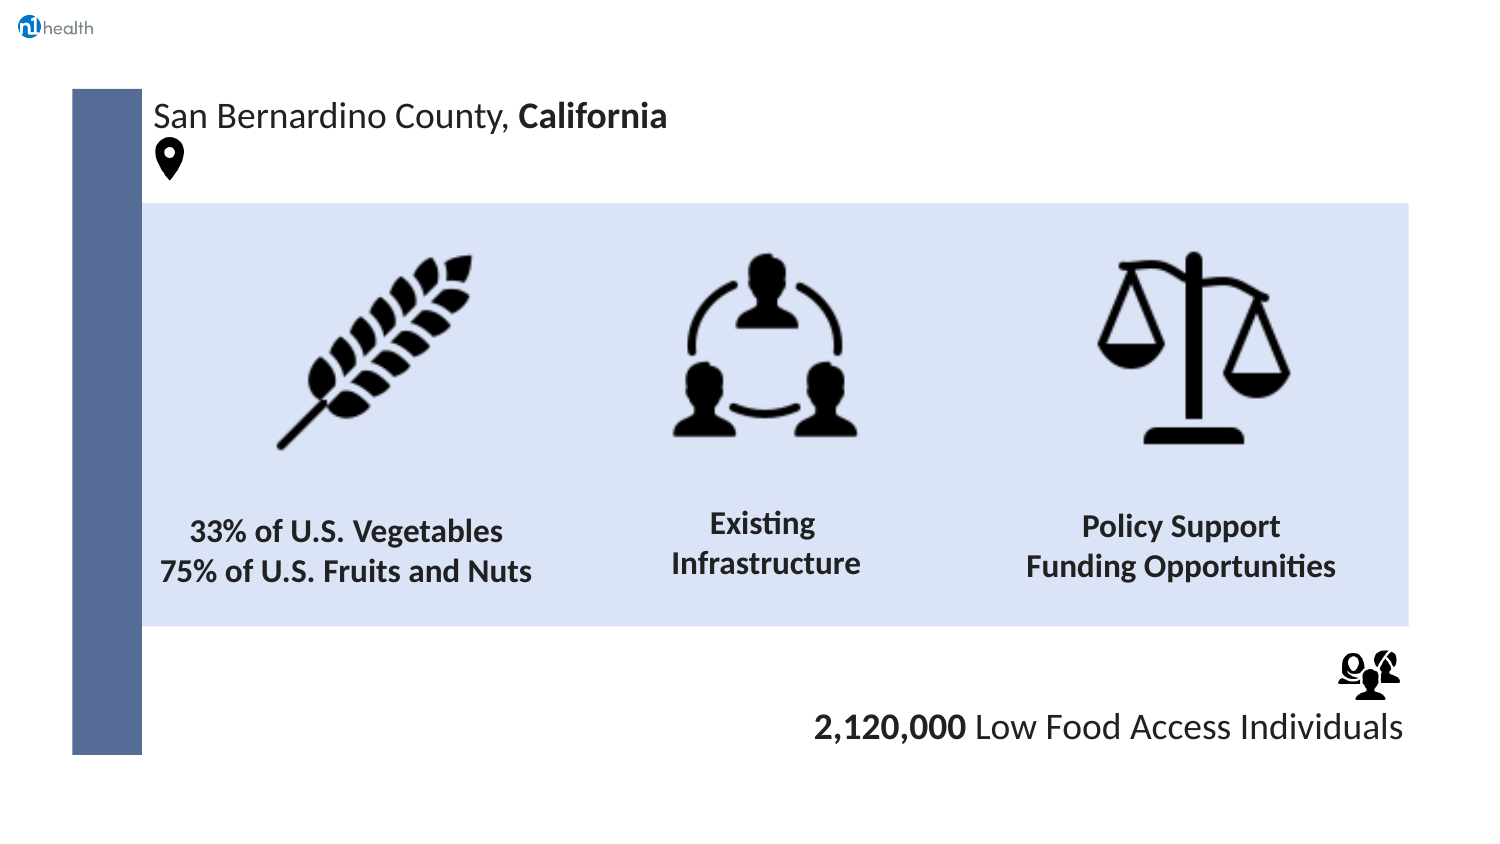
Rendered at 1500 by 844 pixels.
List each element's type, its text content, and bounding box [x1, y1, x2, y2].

picture [1090, 244, 1299, 453]
text_box [72, 597, 142, 755]
picture [17, 14, 95, 40]
text_box 33% of U.S. Vegetables 75% of U.S. Fruits and Nuts [0, 501, 750, 597]
text_box [142, 589, 1409, 627]
text_box San Bernardino County, California [39, 84, 790, 144]
text_box Existing Infrastructure [362, 493, 1170, 589]
text_box 2,120,000 Low Food Access Individuals [733, 694, 1484, 755]
picture [268, 250, 478, 459]
picture [663, 243, 873, 453]
picture [1338, 644, 1400, 706]
picture [147, 136, 193, 181]
text_box [72, 144, 142, 501]
text_box [142, 202, 1409, 501]
text_box Policy Support Funding Opportunities [778, 496, 1500, 592]
